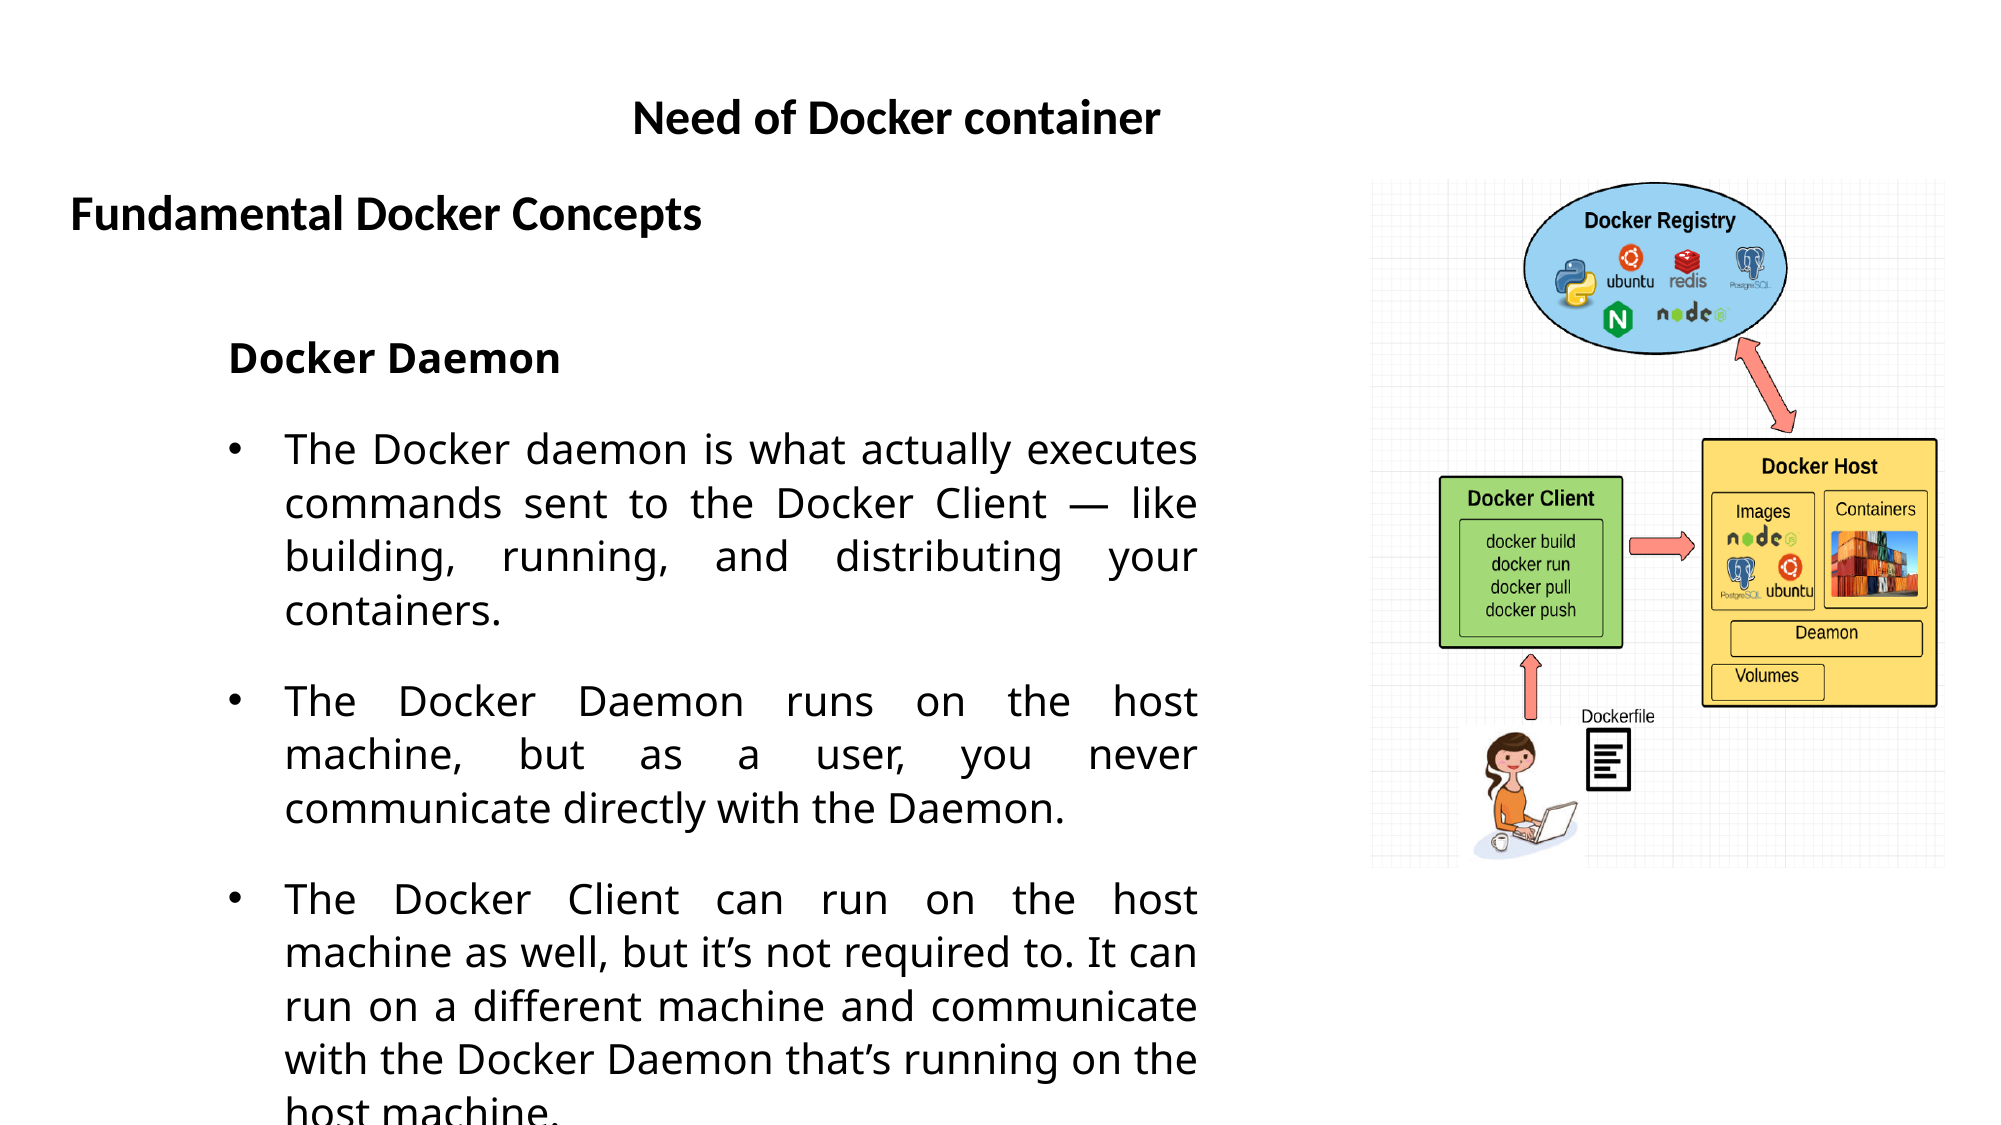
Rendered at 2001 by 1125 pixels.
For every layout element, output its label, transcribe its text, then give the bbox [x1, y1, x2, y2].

text_box Docker Daemon The Docker daemon is what actually executes commands sent to the Docker Client — like building, running, and distributing your containers. The Docker Daemon runs on the host machine, but as a user, you never communicate directly with the Daemon. The Docker Client can run on the host machine as well, but it’s not required to. It can run on a different machine and communicate with the Docker Daemon that’s running on the host machine. [213, 321, 1214, 1125]
text_box Fundamental Docker Concepts [55, 142, 1389, 338]
text_box Need of Docker container [548, 76, 1246, 142]
picture [1370, 179, 1945, 868]
